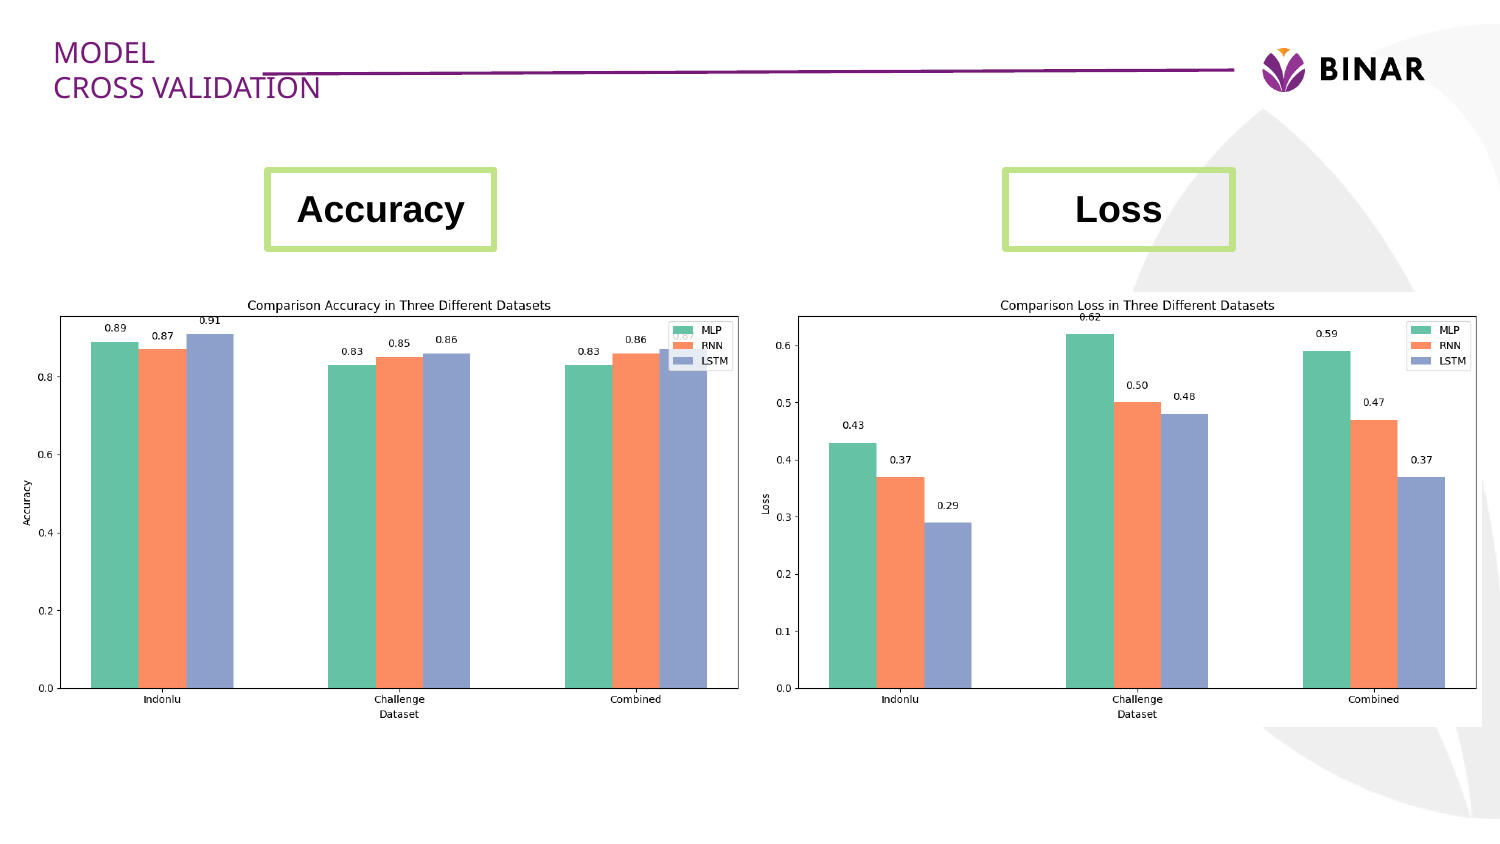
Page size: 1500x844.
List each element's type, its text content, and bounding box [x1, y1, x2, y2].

text_box MODEL CROSS VALIDATION [38, 11, 338, 127]
text_box Loss [1005, 169, 1105, 250]
picture [15, 291, 744, 727]
text_box Accuracy [267, 169, 495, 250]
picture [753, 24, 1500, 819]
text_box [262, 69, 1235, 75]
